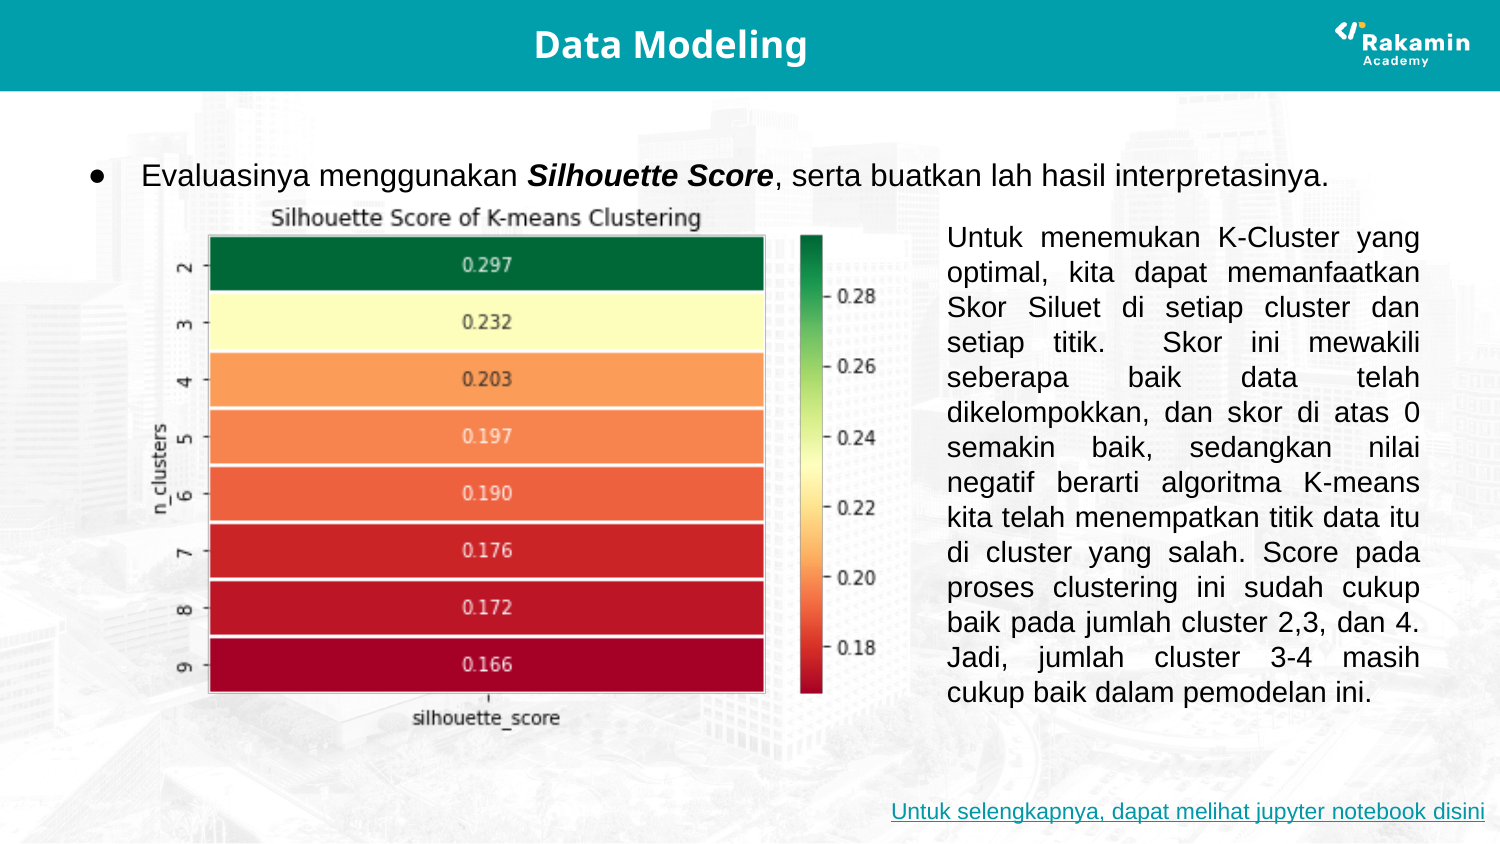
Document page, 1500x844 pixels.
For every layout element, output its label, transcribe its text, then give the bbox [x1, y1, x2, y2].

title Data Modeling [0, 6, 1342, 92]
list Evaluasinya menggunakan Silhouette Score, serta buatkan lah hasil interpretasinya. [51, 135, 1449, 808]
text_box Untuk menemukan K-Cluster yang optimal, kita dapat memanfaatkan Skor Siluet di setiap cluster dan setiap titik. Skor ini mewakili seberapa baik data telah dikelompokkan, dan skor di atas 0 semakin baik, sedangkan nilai negatif berarti algoritma K-means kita telah menempatkan titik data itu di cluster yang salah. Score pada proses clustering ini sudah cukup baik pada jumlah cluster 2,3, dan 4. Jadi, jumlah cluster 3-4 masih cukup baik dalam pemodelan ini. [932, 211, 1436, 716]
picture [0, 0, 1500, 844]
text_box Untuk selengkapnya, dapat melihat jupyter notebook disini [763, 782, 1500, 838]
picture [136, 195, 889, 740]
